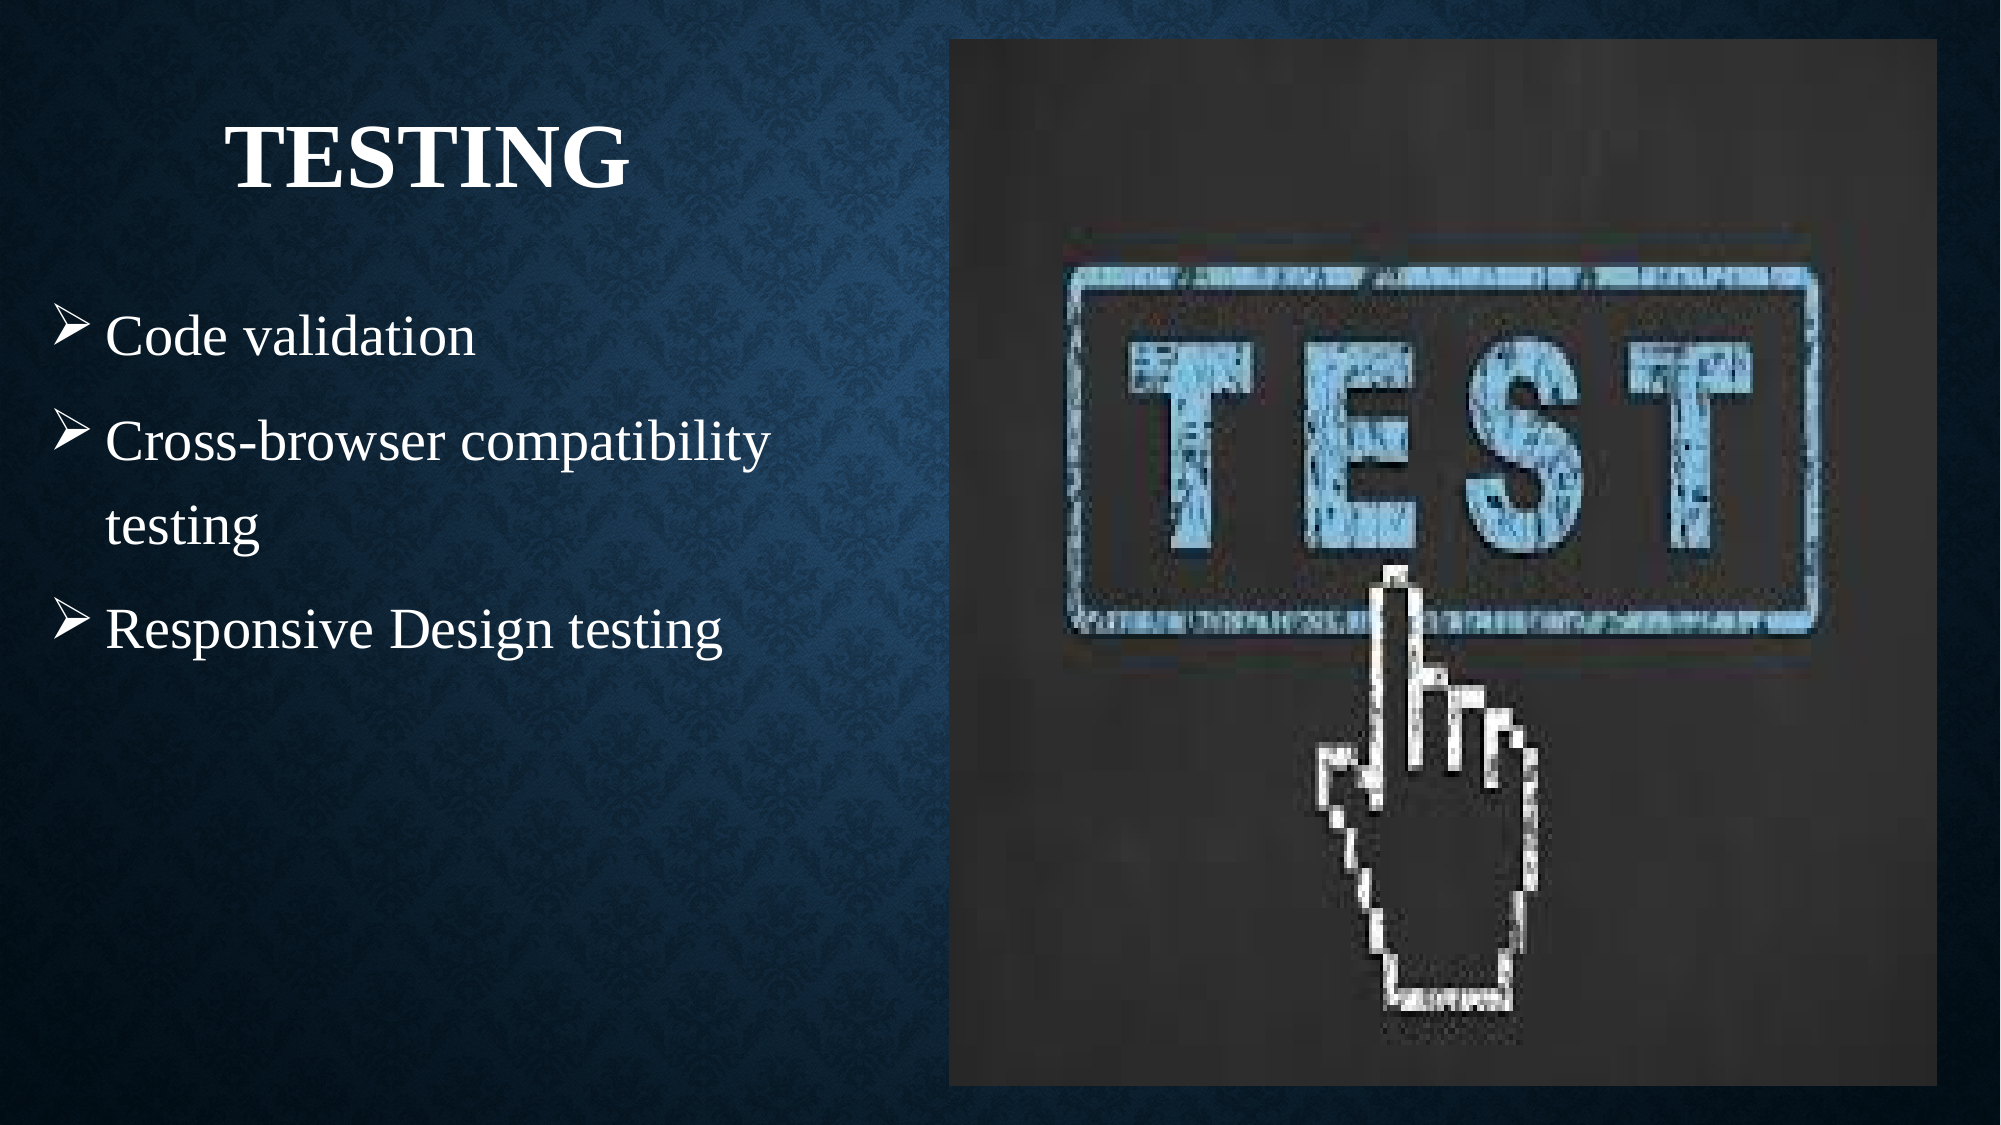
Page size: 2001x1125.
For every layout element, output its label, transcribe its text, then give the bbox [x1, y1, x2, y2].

picture [948, 39, 1937, 1086]
title Testing [0, 83, 859, 215]
subtitle Code validation Cross-browser compatibility testing Responsive Design testing [34, 275, 938, 1046]
